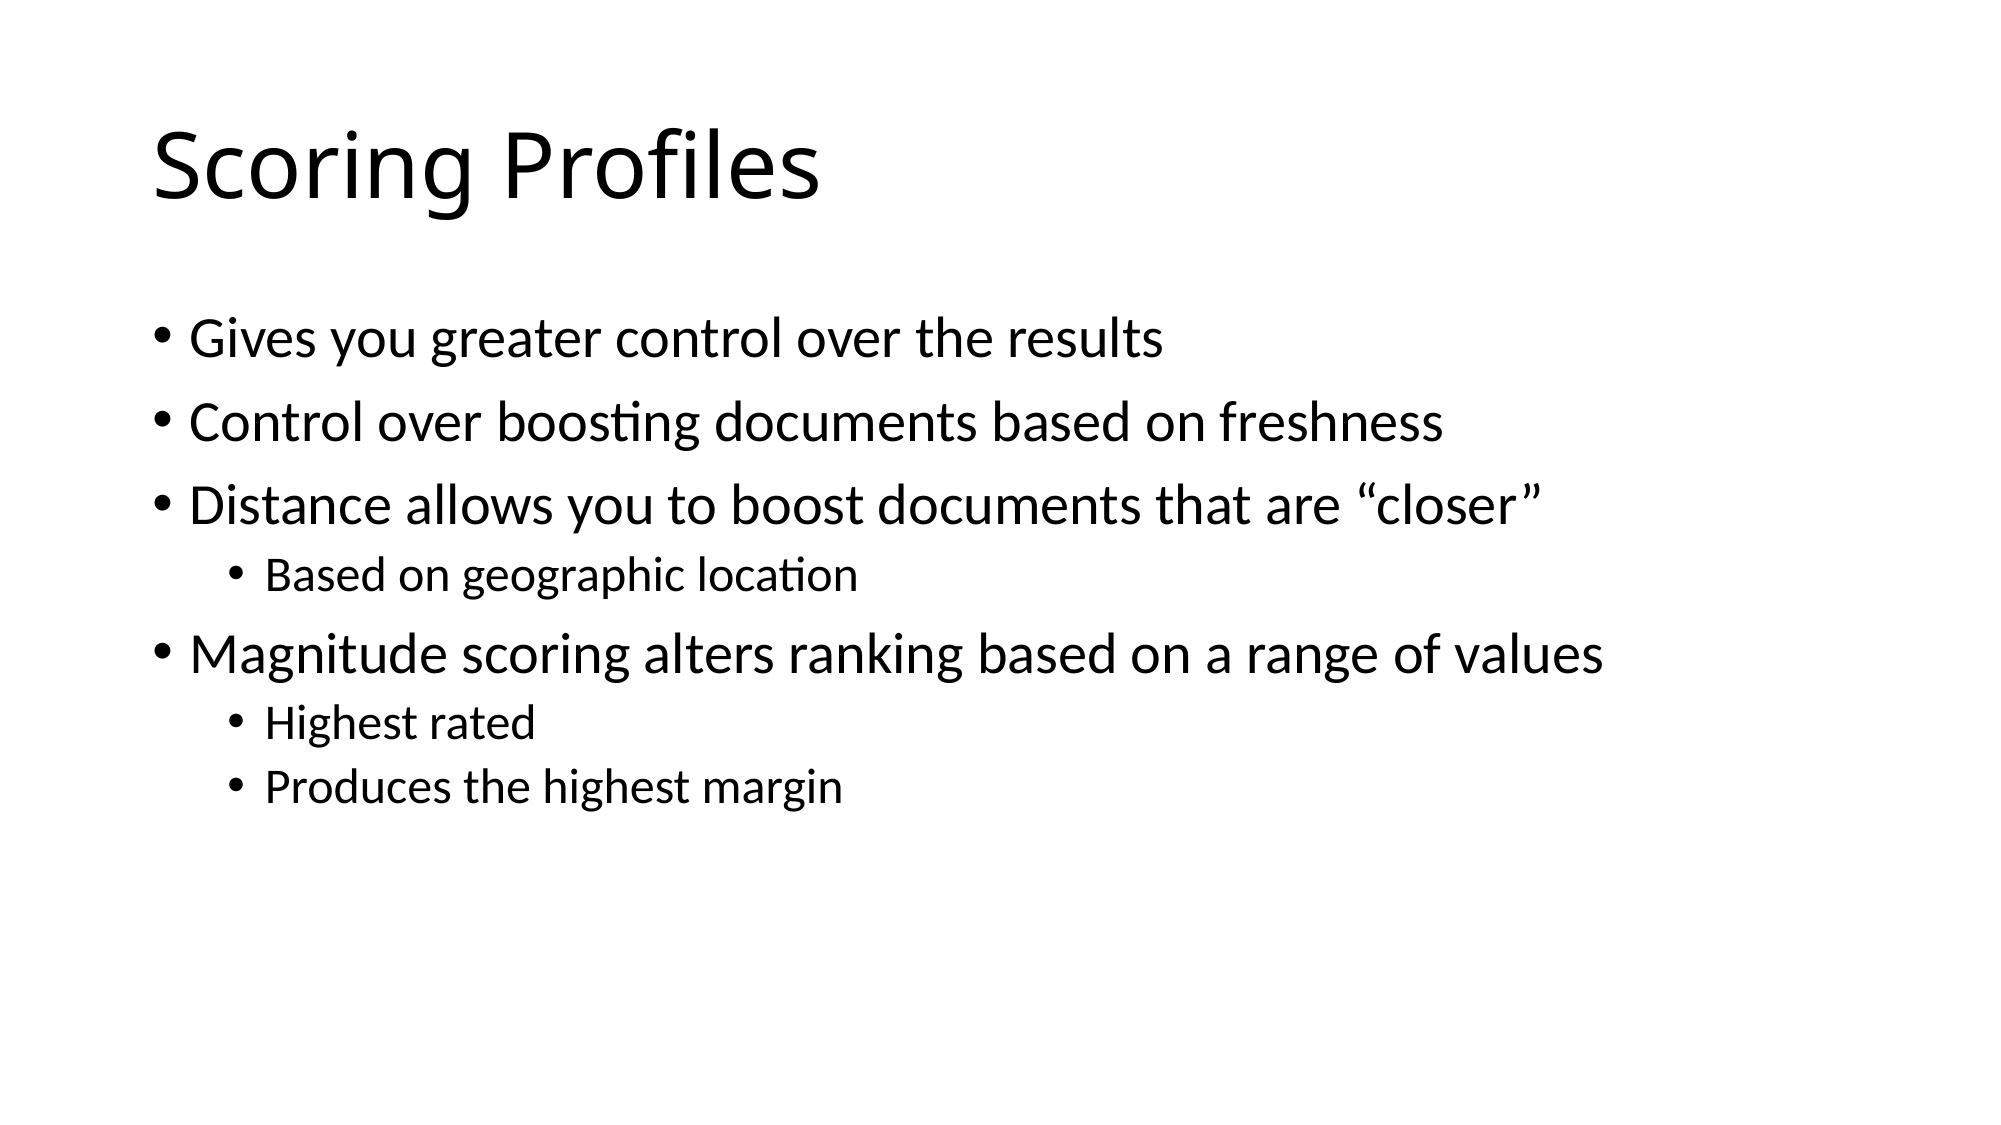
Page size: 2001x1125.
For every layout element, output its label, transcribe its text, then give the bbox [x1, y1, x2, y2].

list Gives you greater control over the results Control over boosting documents based on freshness Distance allows you to boost documents that are “closer” Based on geographic location Magnitude scoring alters ranking based on a range of values Highest rated Produces the highest margin [137, 299, 1863, 1014]
title Scoring Profiles [137, 59, 1863, 278]
